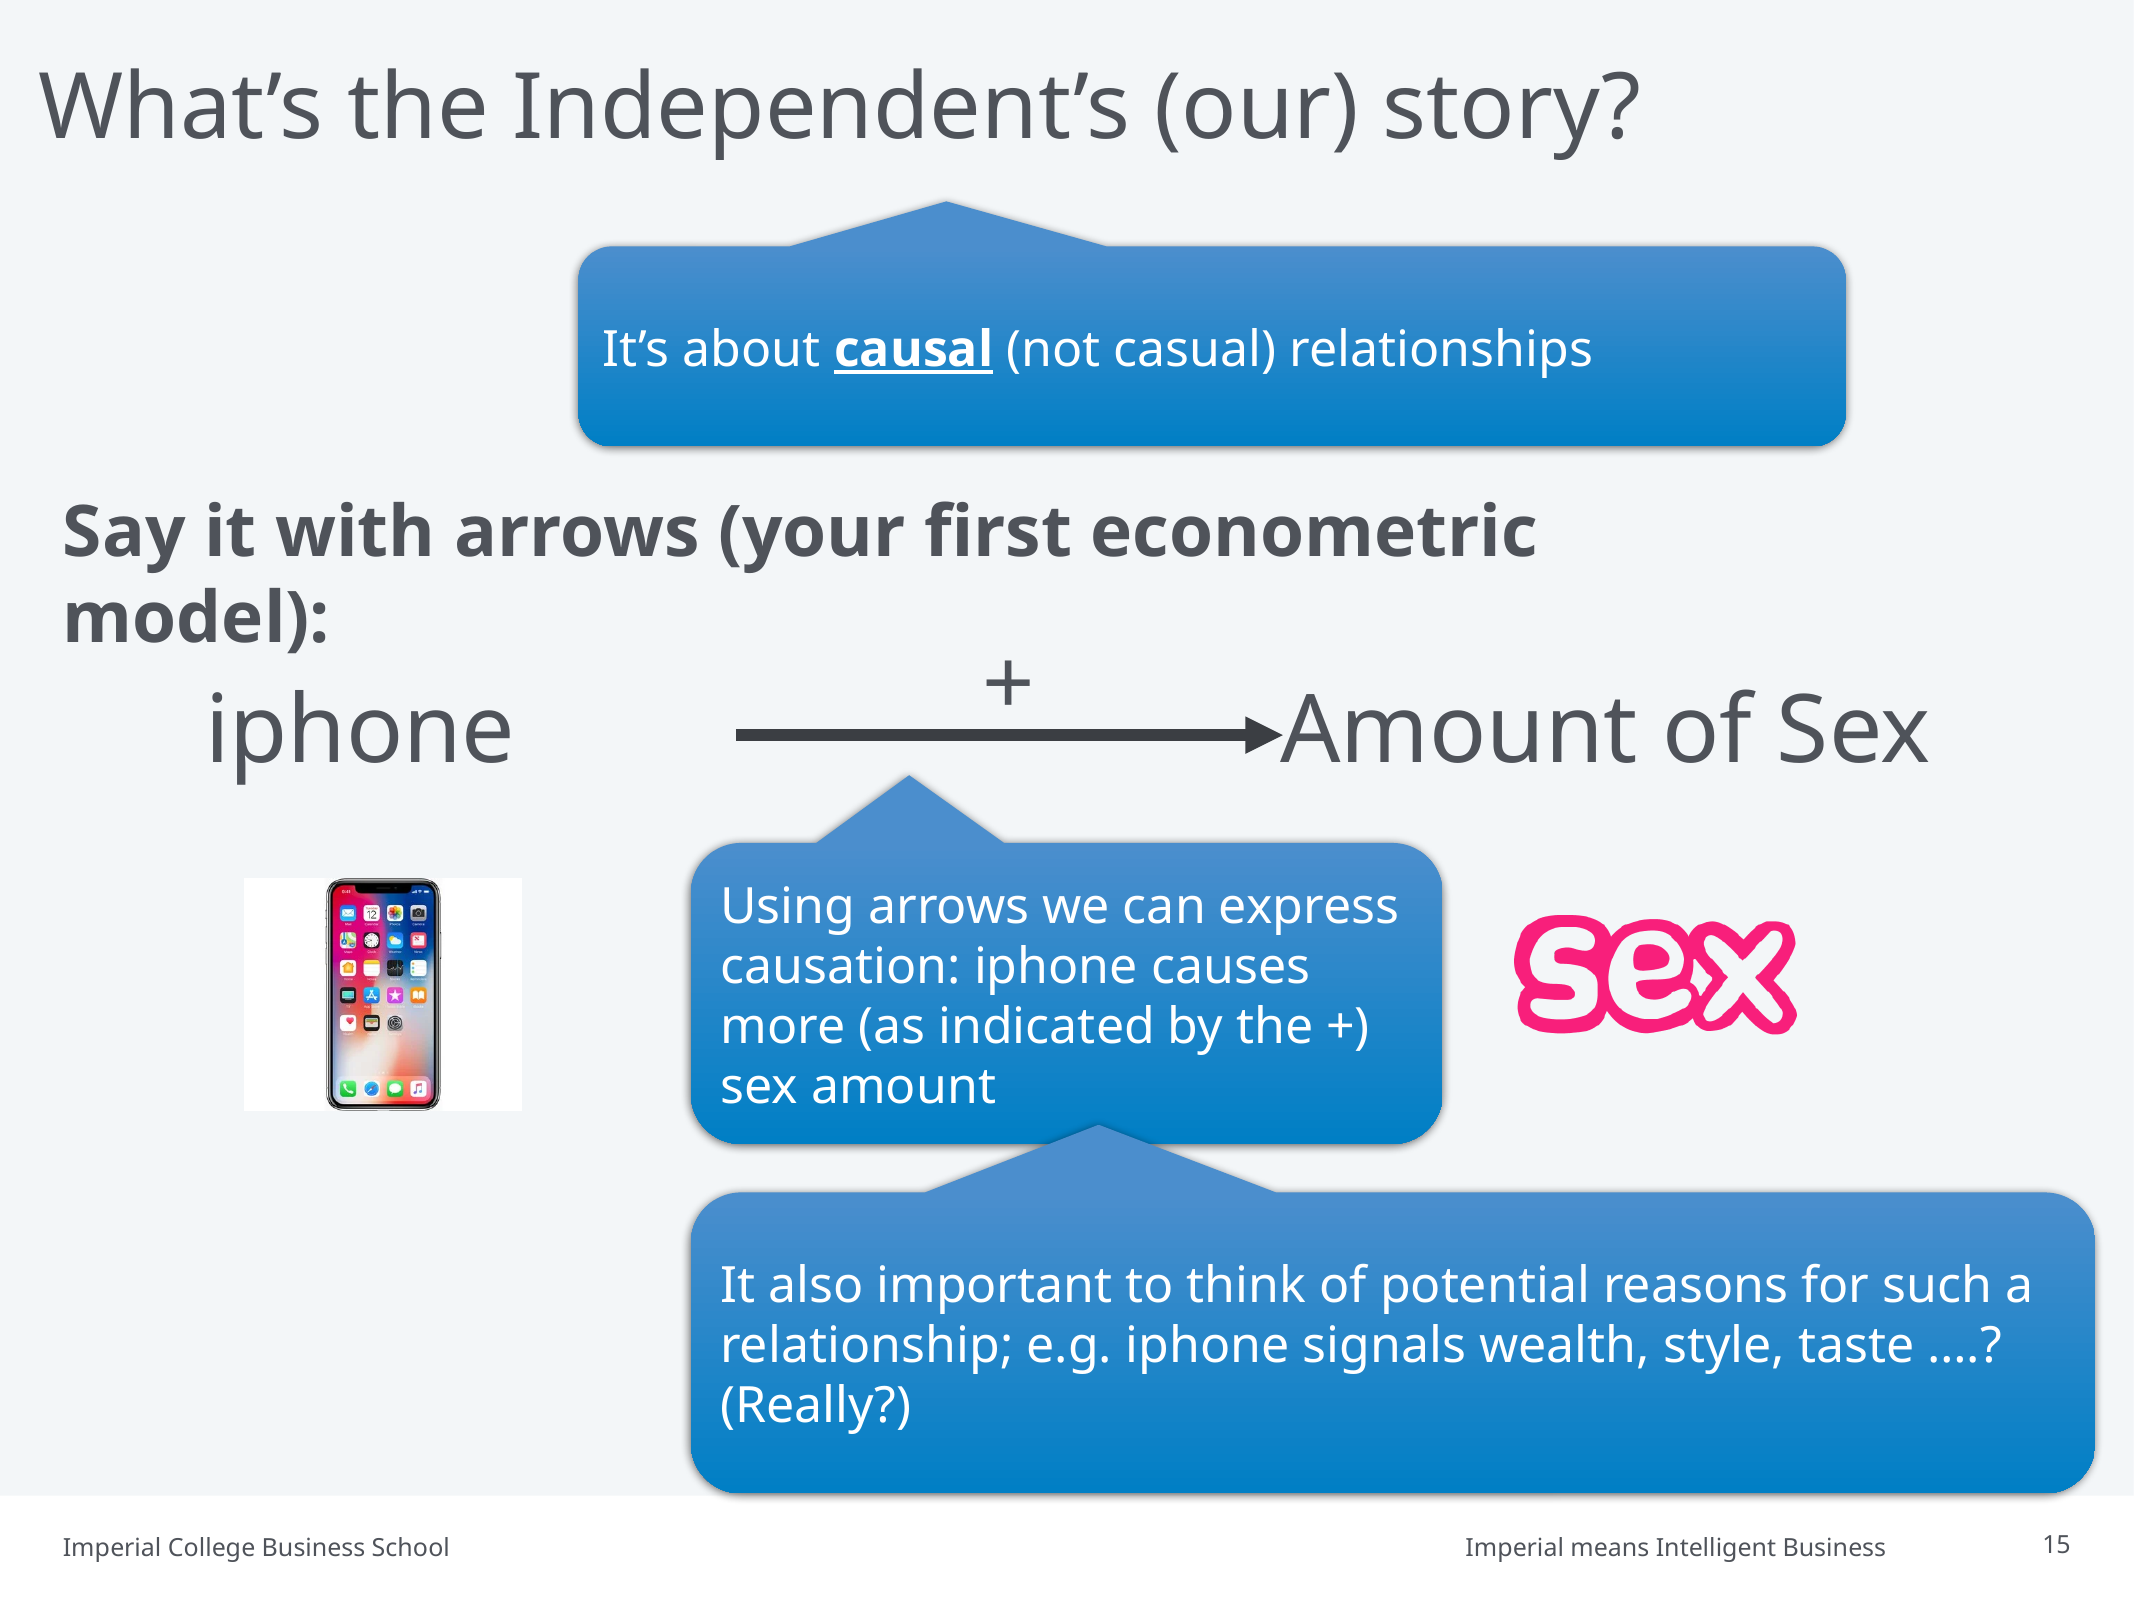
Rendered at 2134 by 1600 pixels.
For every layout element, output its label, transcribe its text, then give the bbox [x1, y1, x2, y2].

text_box Say it with arrows (your first econometric model): [63, 485, 1806, 657]
text_box It’s about causal (not casual) relationships [578, 201, 1846, 447]
title What’s the Independent’s (our) story? [38, 77, 1722, 234]
picture [244, 878, 522, 1111]
picture [1504, 824, 1806, 1126]
text_box + [982, 623, 1036, 734]
text_box iphone [205, 667, 516, 782]
text_box Using arrows we can express causation: iphone causes more (as indicated by the +) sex amount [690, 775, 1443, 1144]
text_box It also important to think of potential reasons for such a relationship; e.g. iphone signals wealth, style, taste ….? (Really?) [690, 1124, 2096, 1494]
text_box Amount of Sex [1280, 667, 1931, 782]
